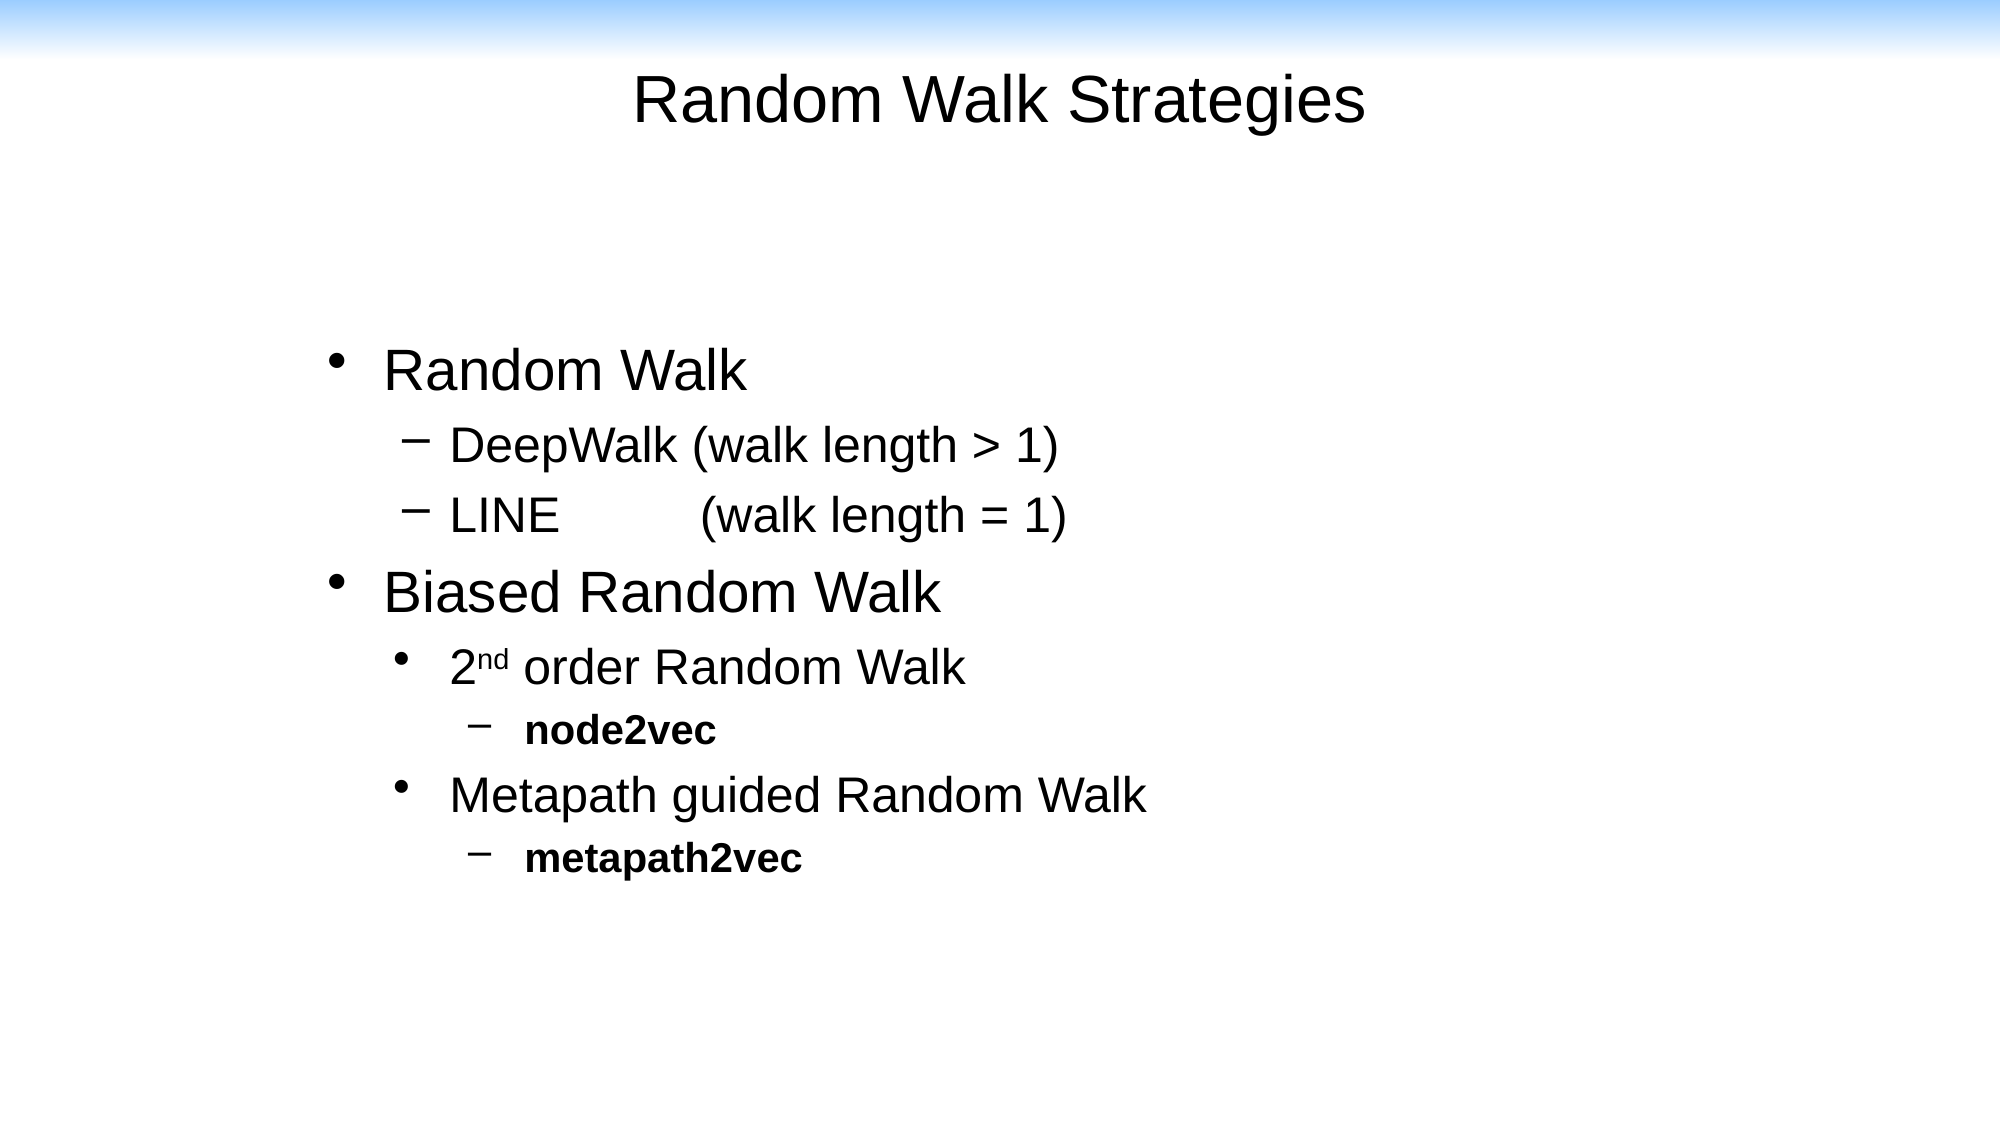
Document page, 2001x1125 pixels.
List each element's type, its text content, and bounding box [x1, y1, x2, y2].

title Random Walk Strategies [54, 30, 1946, 162]
list Random Walk DeepWalk (walk length > 1) LINE (walk length = 1) Biased Random Walk 2nd order Random Walk node2vec Metapath guided Random Walk metapath2vec [312, 324, 1967, 901]
